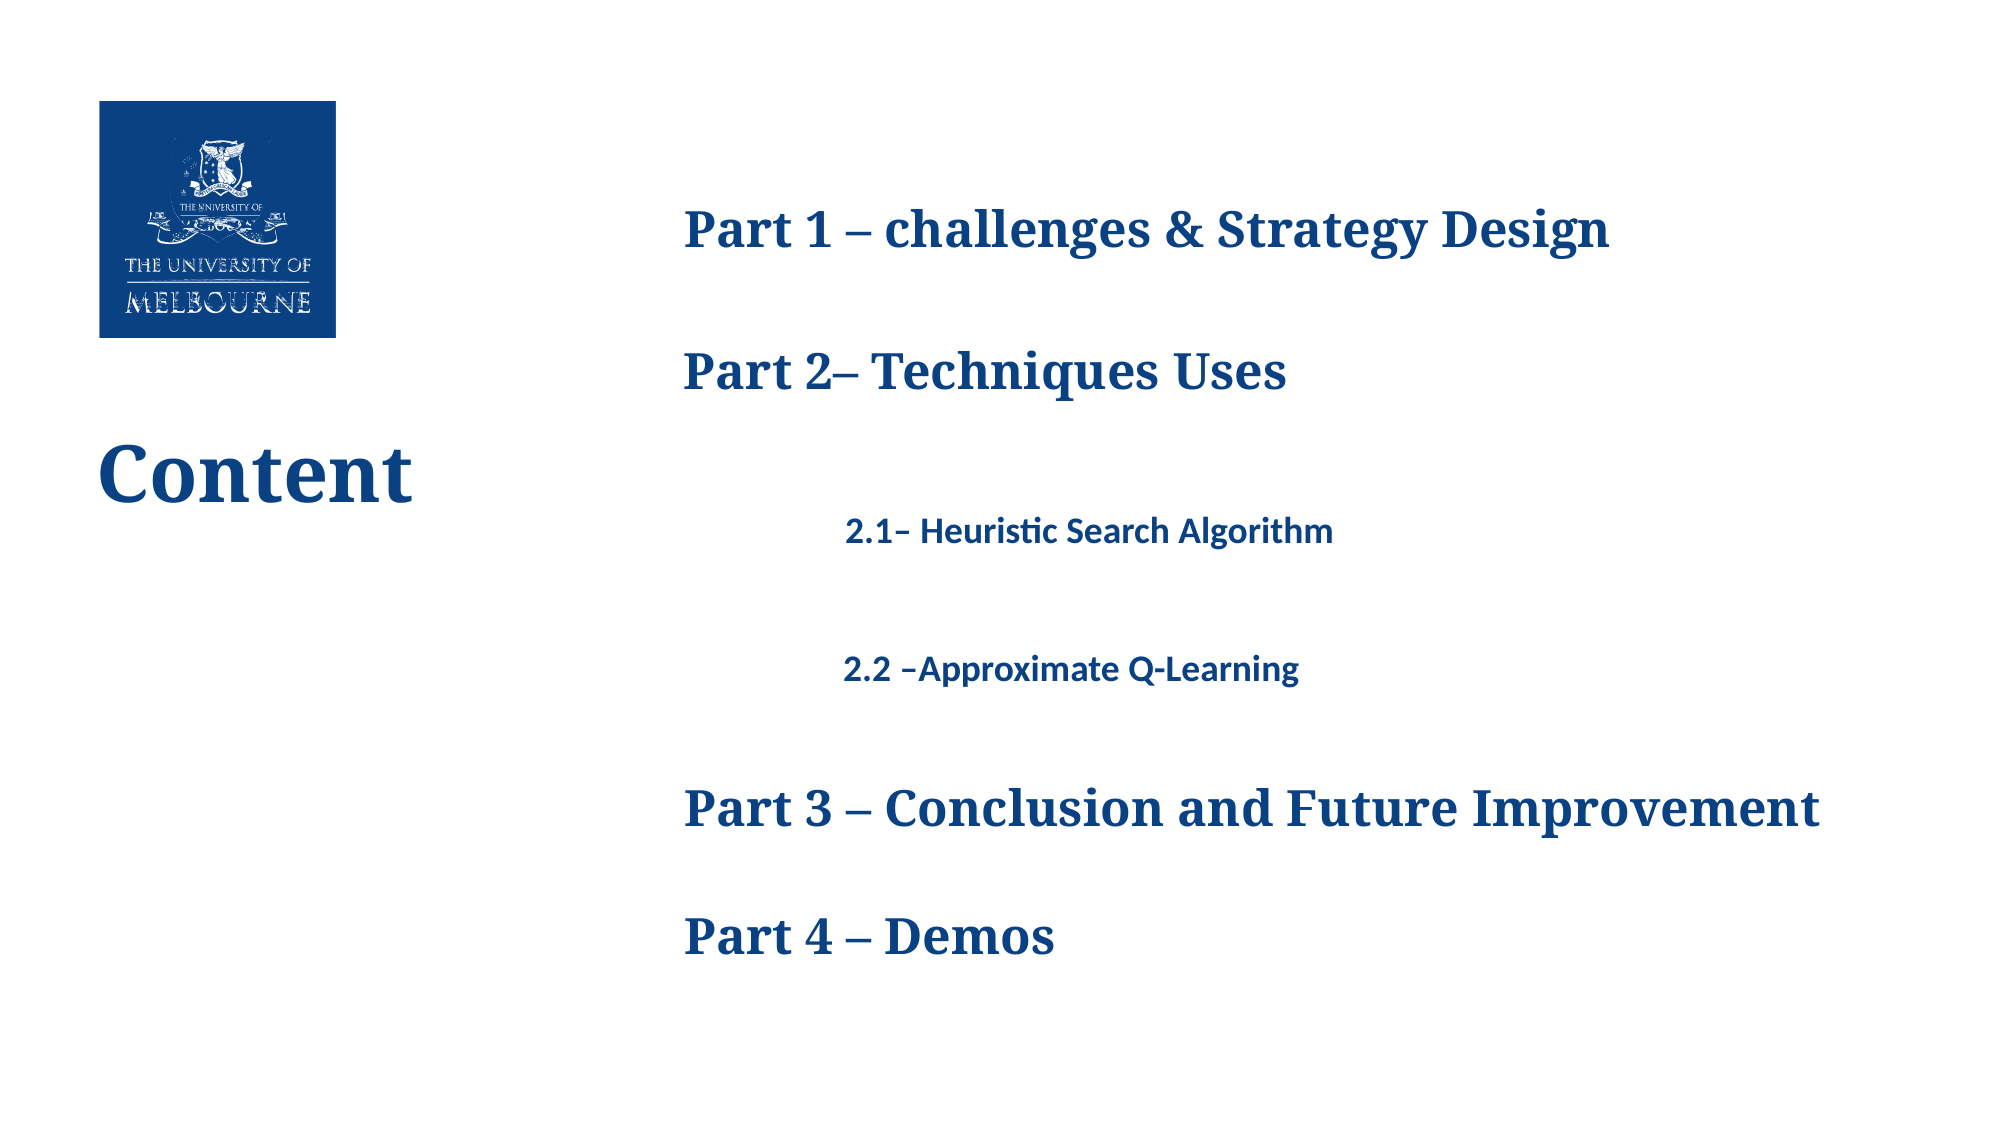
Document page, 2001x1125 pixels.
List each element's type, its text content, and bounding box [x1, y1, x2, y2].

text_box Part 1 – challenges & Strategy Design [669, 189, 1681, 265]
text_box 2.1– Heuristic Search Algorithm [813, 498, 1350, 559]
text_box Part 2– Techniques Uses [669, 332, 1453, 407]
text_box 2.2 –Approximate Q-Learning [828, 636, 1323, 696]
picture [99, 101, 336, 338]
text_box Part 3 – Conclusion and Future Improvement [669, 769, 2000, 845]
subtitle Content [82, 408, 865, 781]
text_box Part 4 – Demos [669, 897, 2000, 972]
